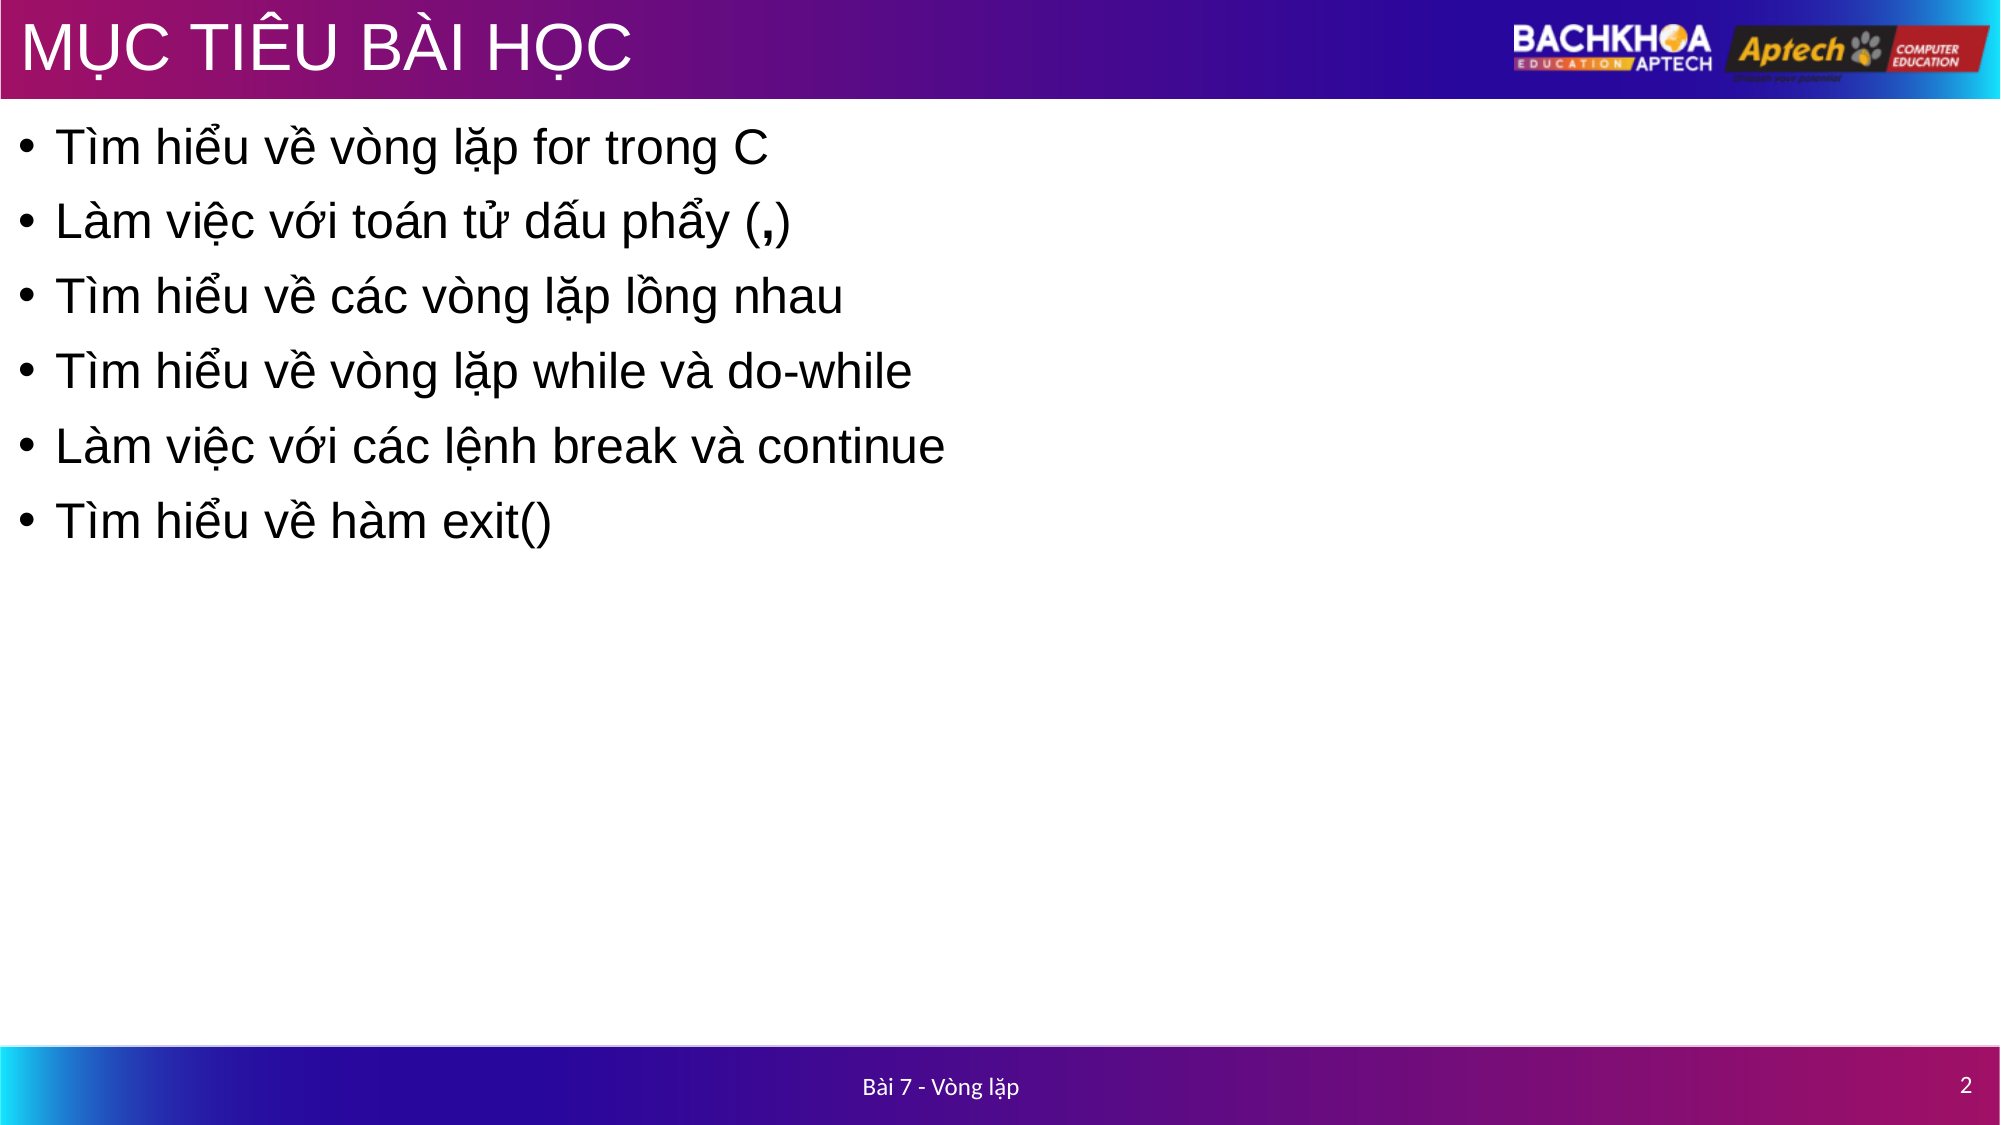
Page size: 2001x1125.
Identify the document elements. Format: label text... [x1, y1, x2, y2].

title MỤC TIÊU BÀI HỌC [4, 5, 1990, 93]
slide_number 2 [1877, 1053, 1988, 1114]
list Tìm hiểu về vòng lặp for trong C Làm việc với toán tử dấu phẩy (,) Tìm hiểu về các vòng lặp lồng nhau Tìm hiểu về vòng lặp while và do-while Làm việc với các lệnh break và continue Tìm hiểu về hàm exit() [3, 113, 1988, 1014]
picture [0, 1045, 2000, 1125]
picture [0, 0, 2001, 99]
footer Bài 7 - Vòng lặp [17, 1055, 1865, 1116]
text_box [332, 145, 1692, 1014]
